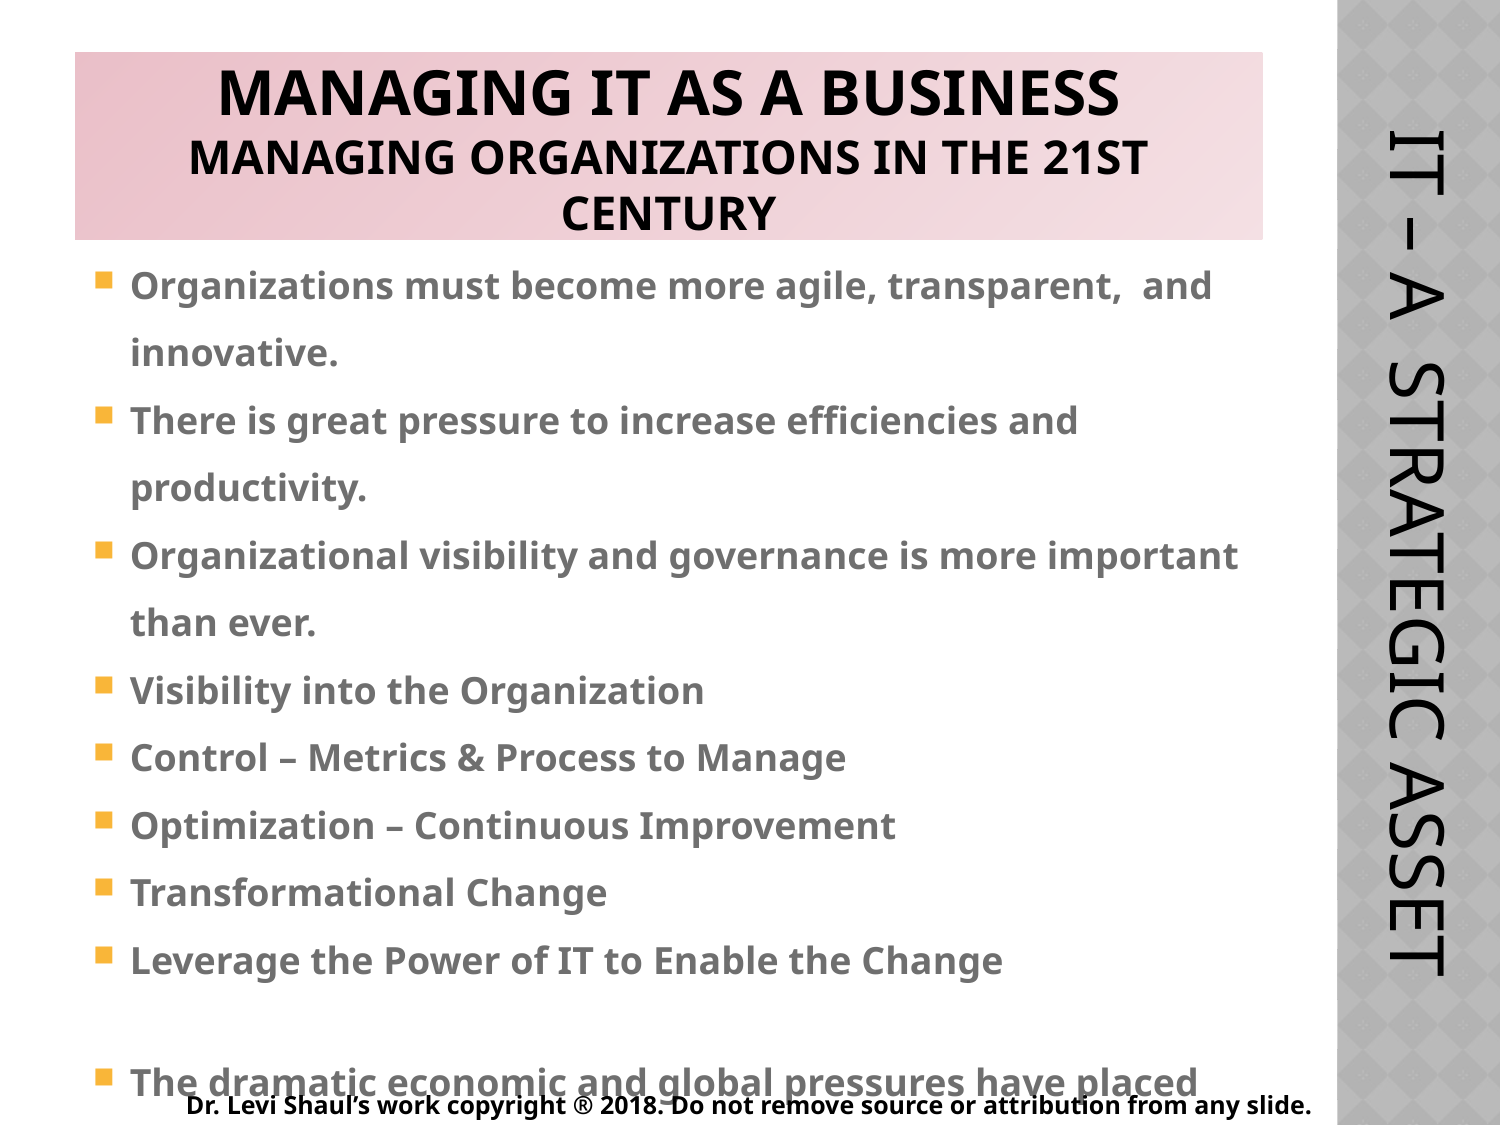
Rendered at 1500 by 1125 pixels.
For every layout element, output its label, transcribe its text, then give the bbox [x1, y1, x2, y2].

text_box IT – A STRATEGIC ASSET [1340, 0, 1500, 1082]
title Managing IT as a Business Managing Organizations in the 21st Century [75, 52, 1263, 231]
footer Dr. Levi Shaul’s work copyright ® 2018. Do not remove source or attribution from any slide. [0, 1082, 1500, 1125]
list Organizations must become more agile, transparent, and innovative. There is great pressure to increase efficiencies and productivity. Organizational visibility and governance is more important than ever. Visibility into the Organization Control – Metrics & Process to Manage Optimization – Continuous Improvement Transformational Change Leverage the Power of IT to Enable the Change The dramatic economic and global pressures have placed extreme pressure on organizations to accelerate these changes. [29, 231, 1305, 1082]
